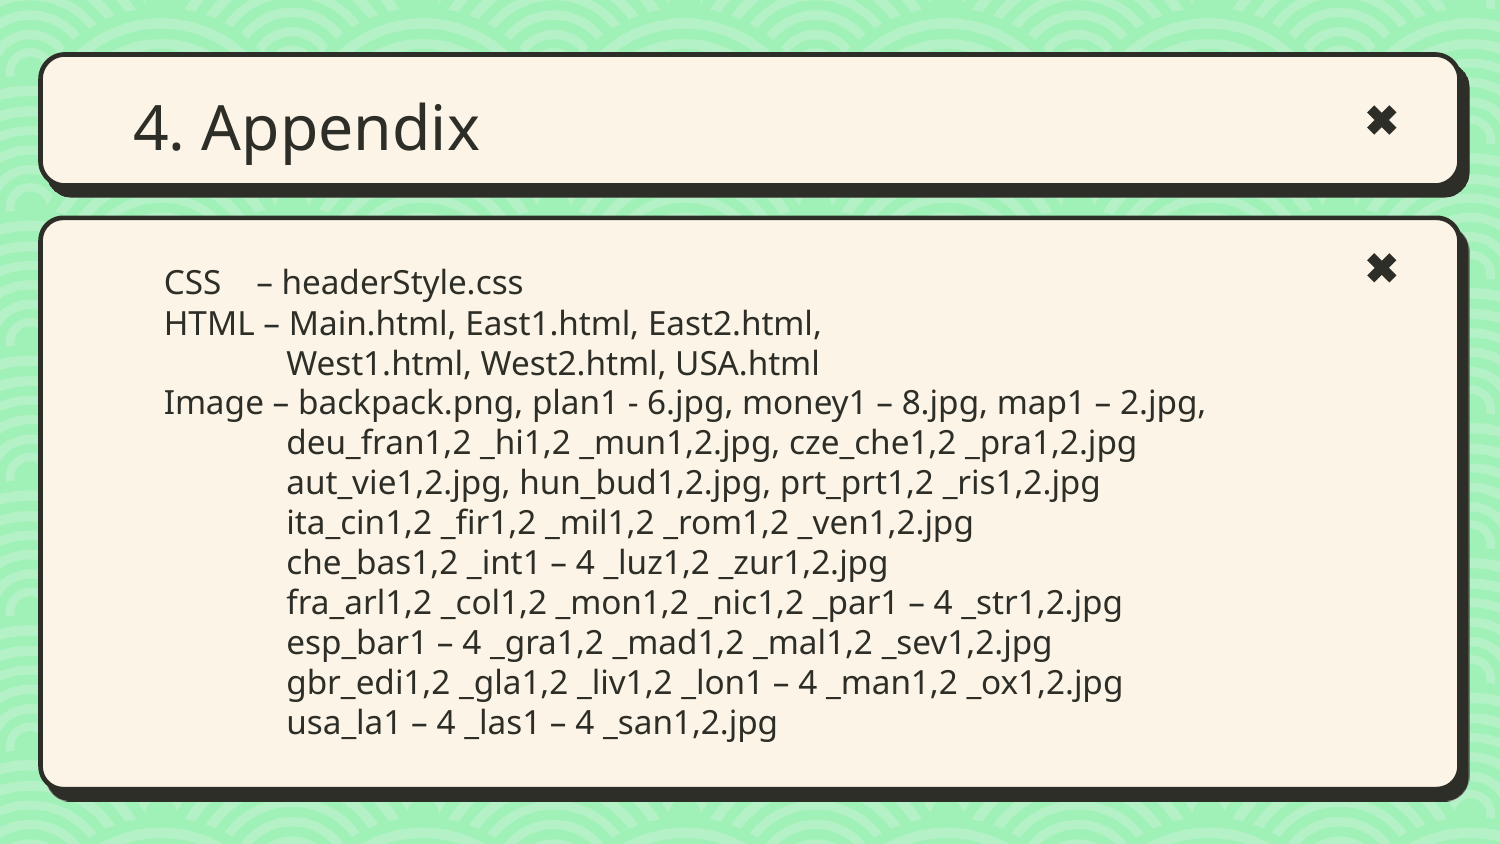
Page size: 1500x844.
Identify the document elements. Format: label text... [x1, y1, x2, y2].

title 4. Appendix [118, 72, 1382, 167]
picture [0, 0, 1500, 844]
list CSS – headerStyle.css HTML – Main.html, East1.html, East2.html, West1.html, West2.html, USA.html Image – backpack.png, plan1 - 6.jpg, money1 – 8.jpg, map1 – 2.jpg, deu_fran1,2 _hi1,2 _mun1,2.jpg, cze_che1,2 _pra1,2.jpg aut_vie1,2.jpg, hun_bud1,2.jpg, prt_prt1,2 _ris1,2.jpg ita_cin1,2 _fir1,2 _mil1,2 _rom1,2 _ven1,2.jpg che_bas1,2 _int1 – 4 _luz1,2 _zur1,2.jpg fra_arl1,2 _col1,2 _mon1,2 _nic1,2 _par1 – 4 _str1,2.jpg esp_bar1 – 4 _gra1,2 _mad1,2 _mal1,2 _sev1,2.jpg gbr_edi1,2 _gla1,2 _liv1,2 _lon1 – 4 _man1,2 _ox1,2.jpg usa_la1 – 4 _las1 – 4 _san1,2.jpg [148, 253, 1336, 750]
